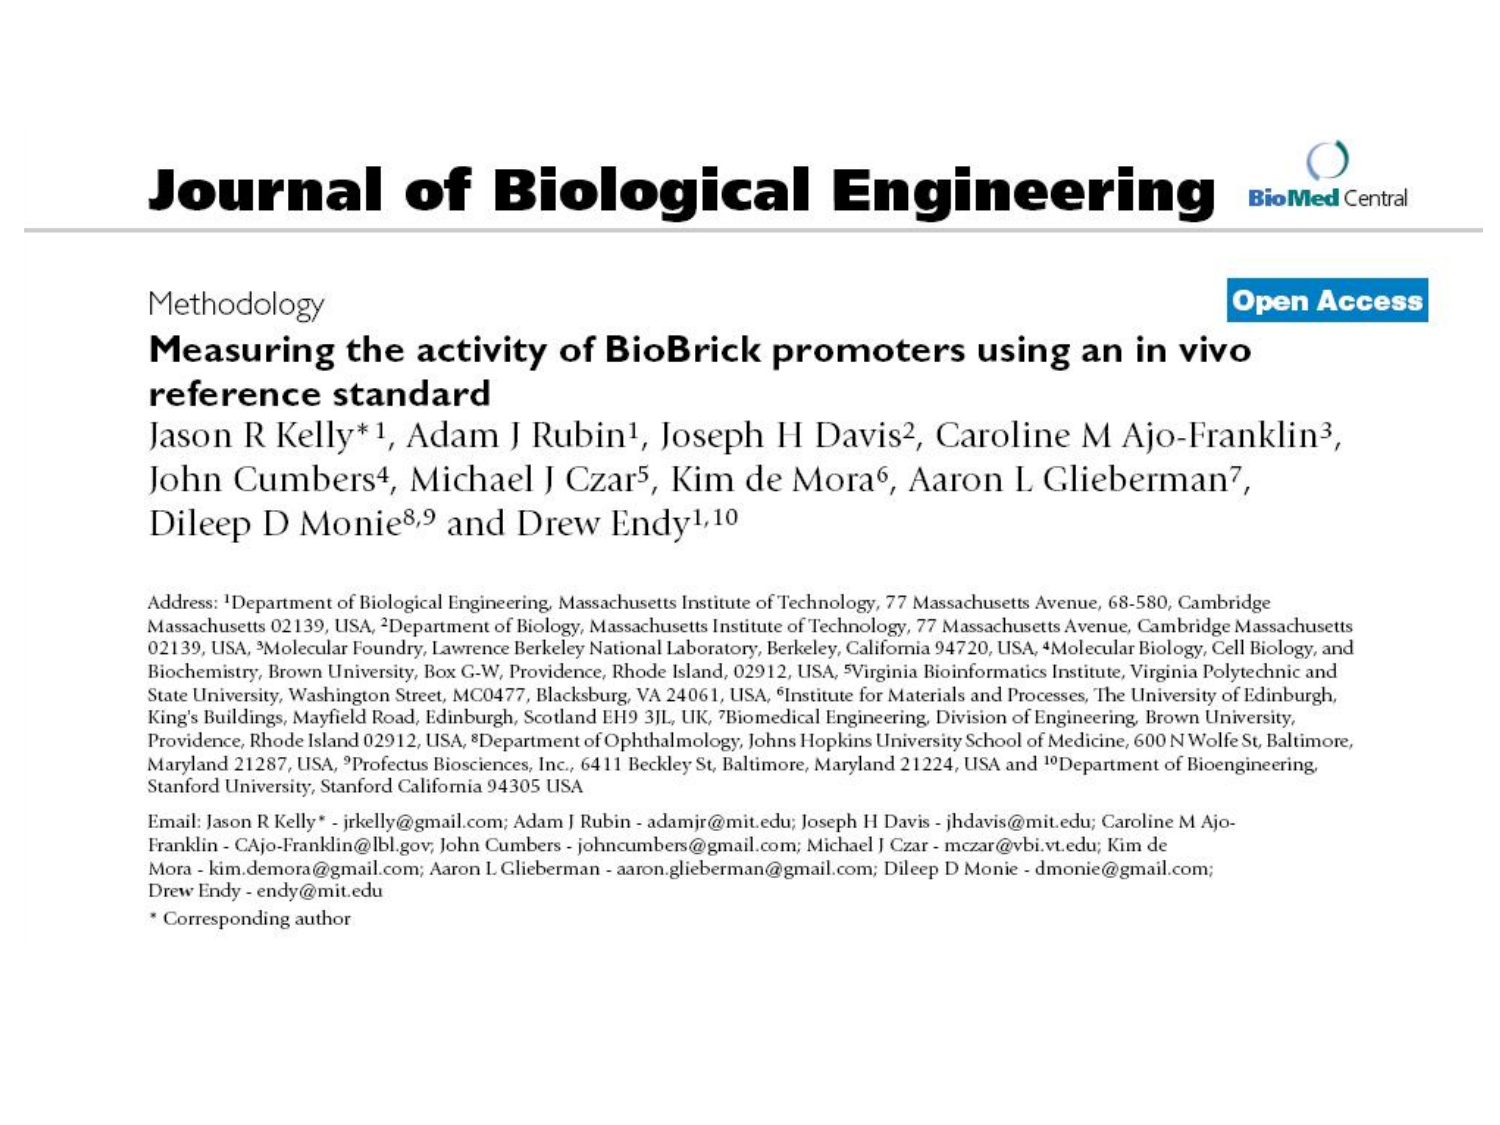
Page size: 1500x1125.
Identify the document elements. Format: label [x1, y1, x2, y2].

picture [24, 121, 1484, 951]
